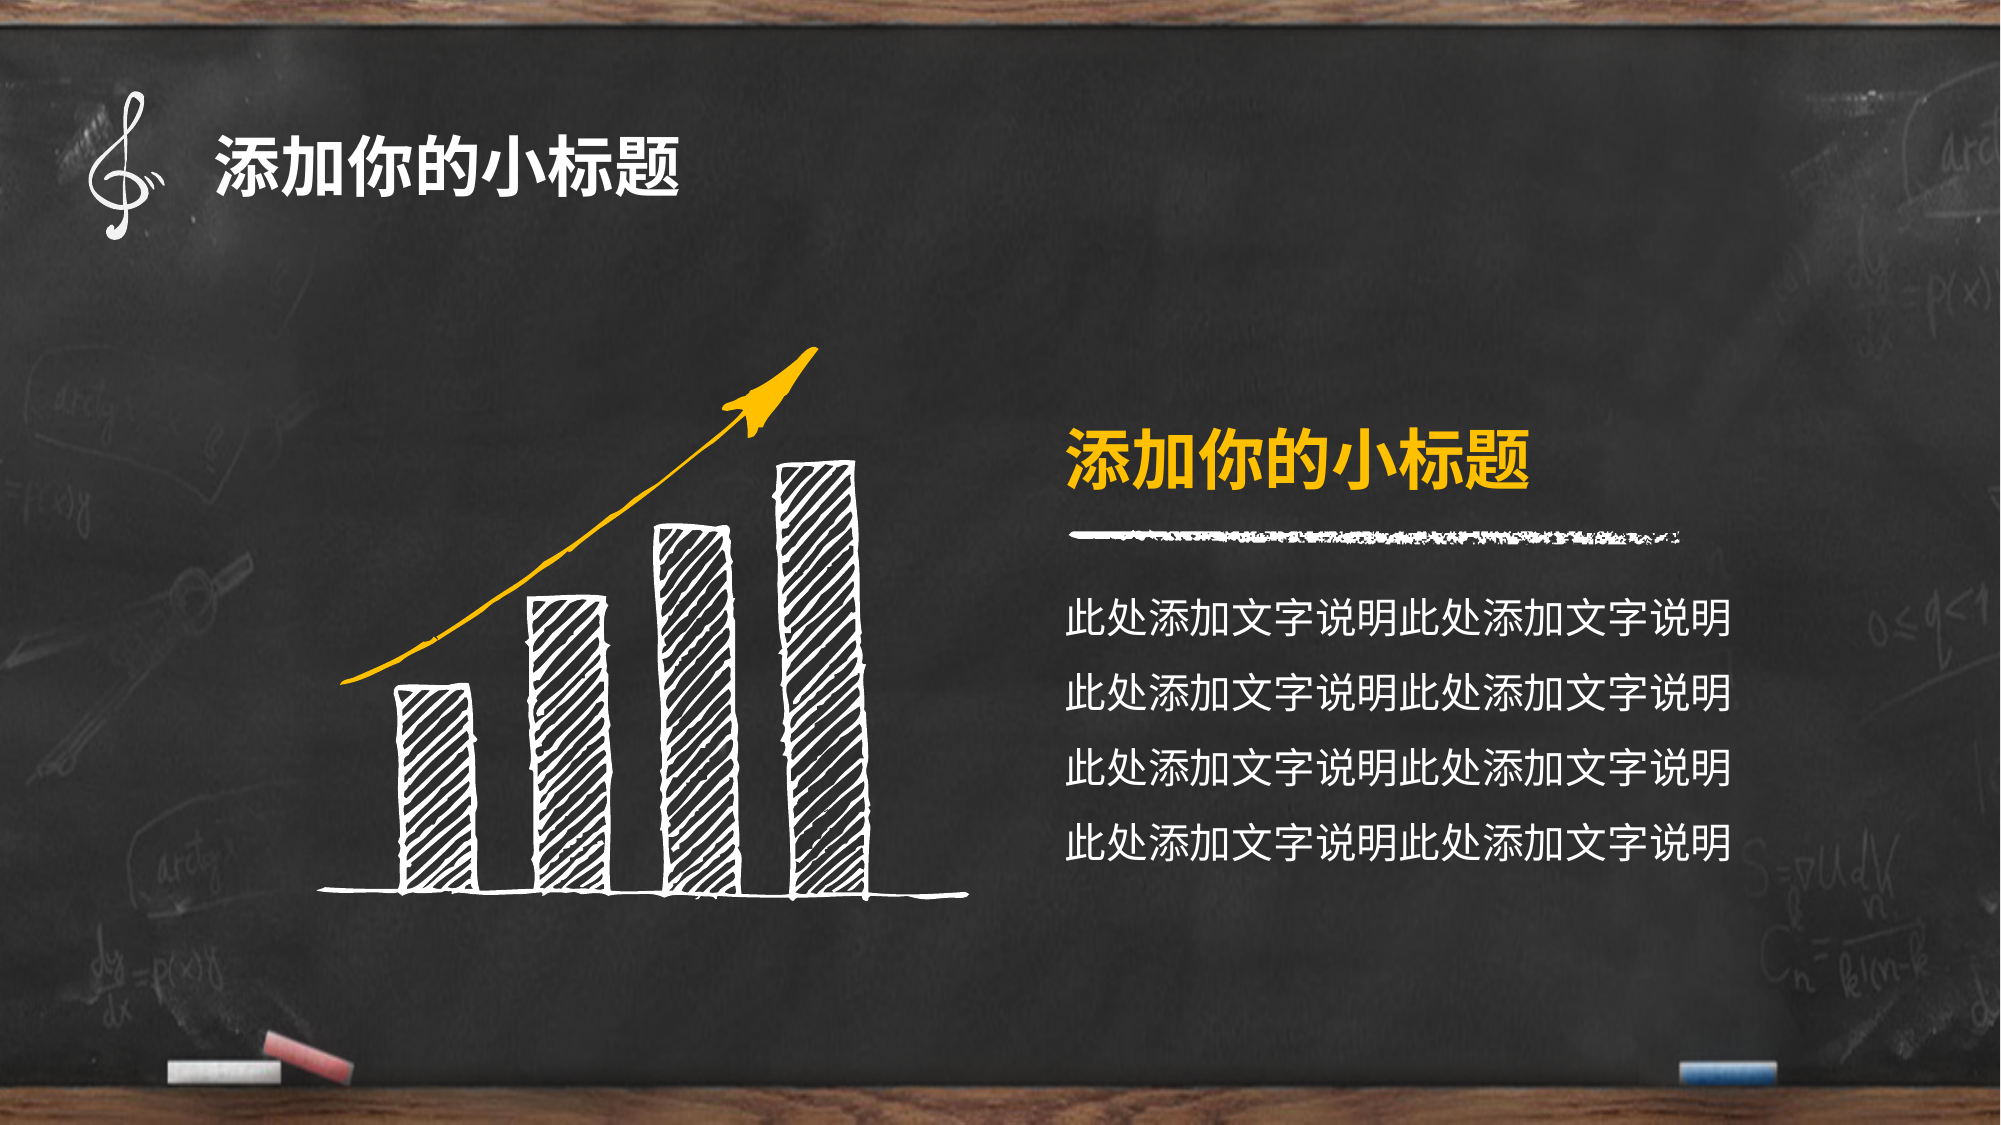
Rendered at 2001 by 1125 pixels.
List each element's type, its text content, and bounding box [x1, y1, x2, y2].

text_box 添加你的小标题 [1049, 410, 1628, 506]
picture [0, 0, 2001, 1125]
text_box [316, 341, 970, 902]
text_box 此处添加文字说明此处添加文字说明此处添加文字说明此处添加文字说明此处添加文字说明此处添加文字说明此处添加文字说明此处添加文字说明 [1049, 559, 1788, 875]
text_box 添加你的小标题 [214, 124, 682, 205]
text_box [1068, 529, 1683, 545]
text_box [85, 90, 169, 242]
